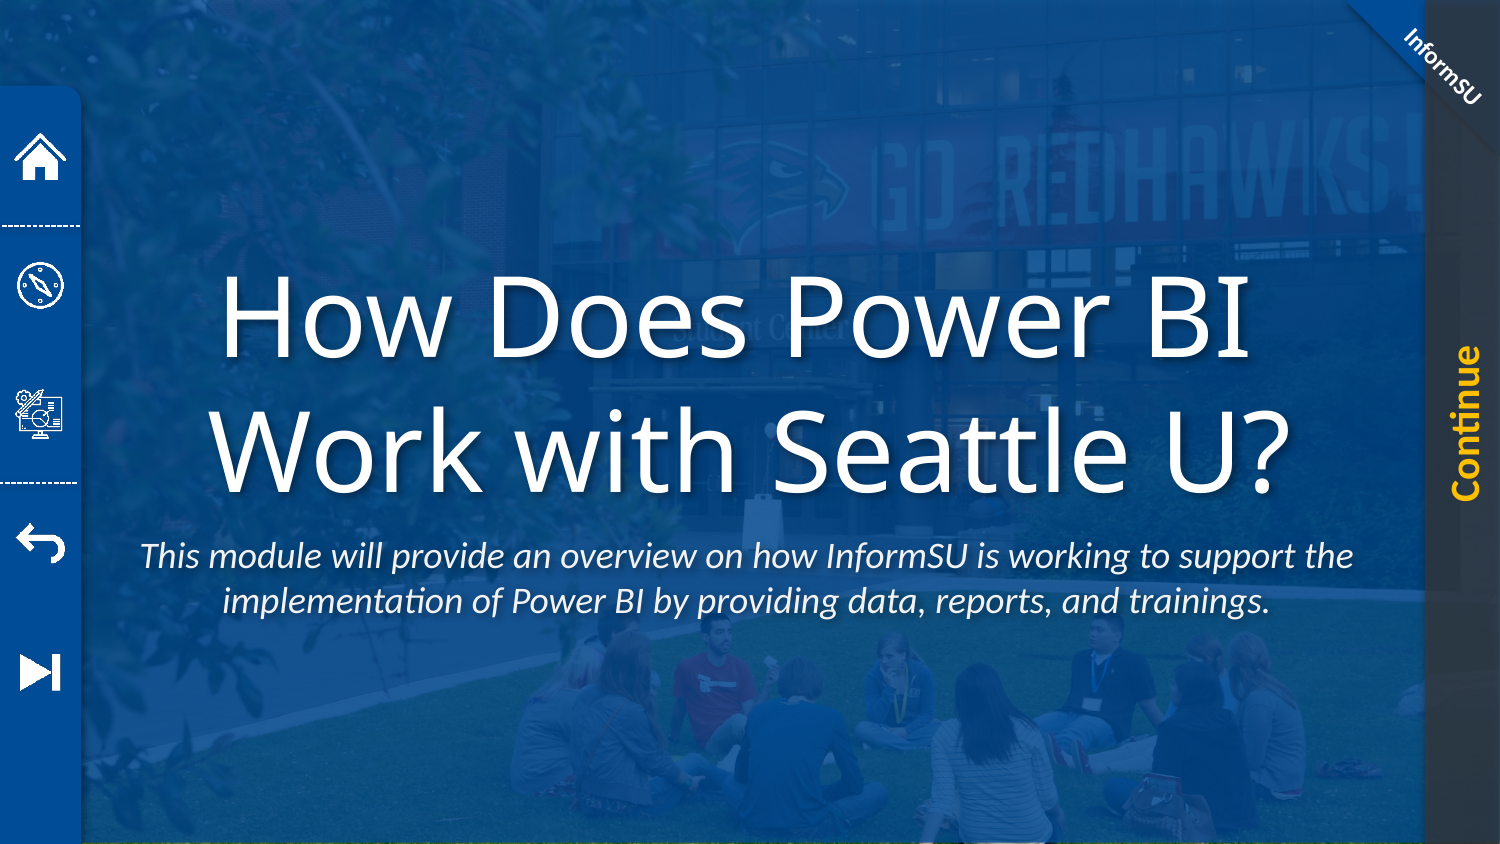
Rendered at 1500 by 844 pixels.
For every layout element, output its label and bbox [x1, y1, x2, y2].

picture [0, 0, 1500, 844]
text_box [0, 225, 82, 484]
